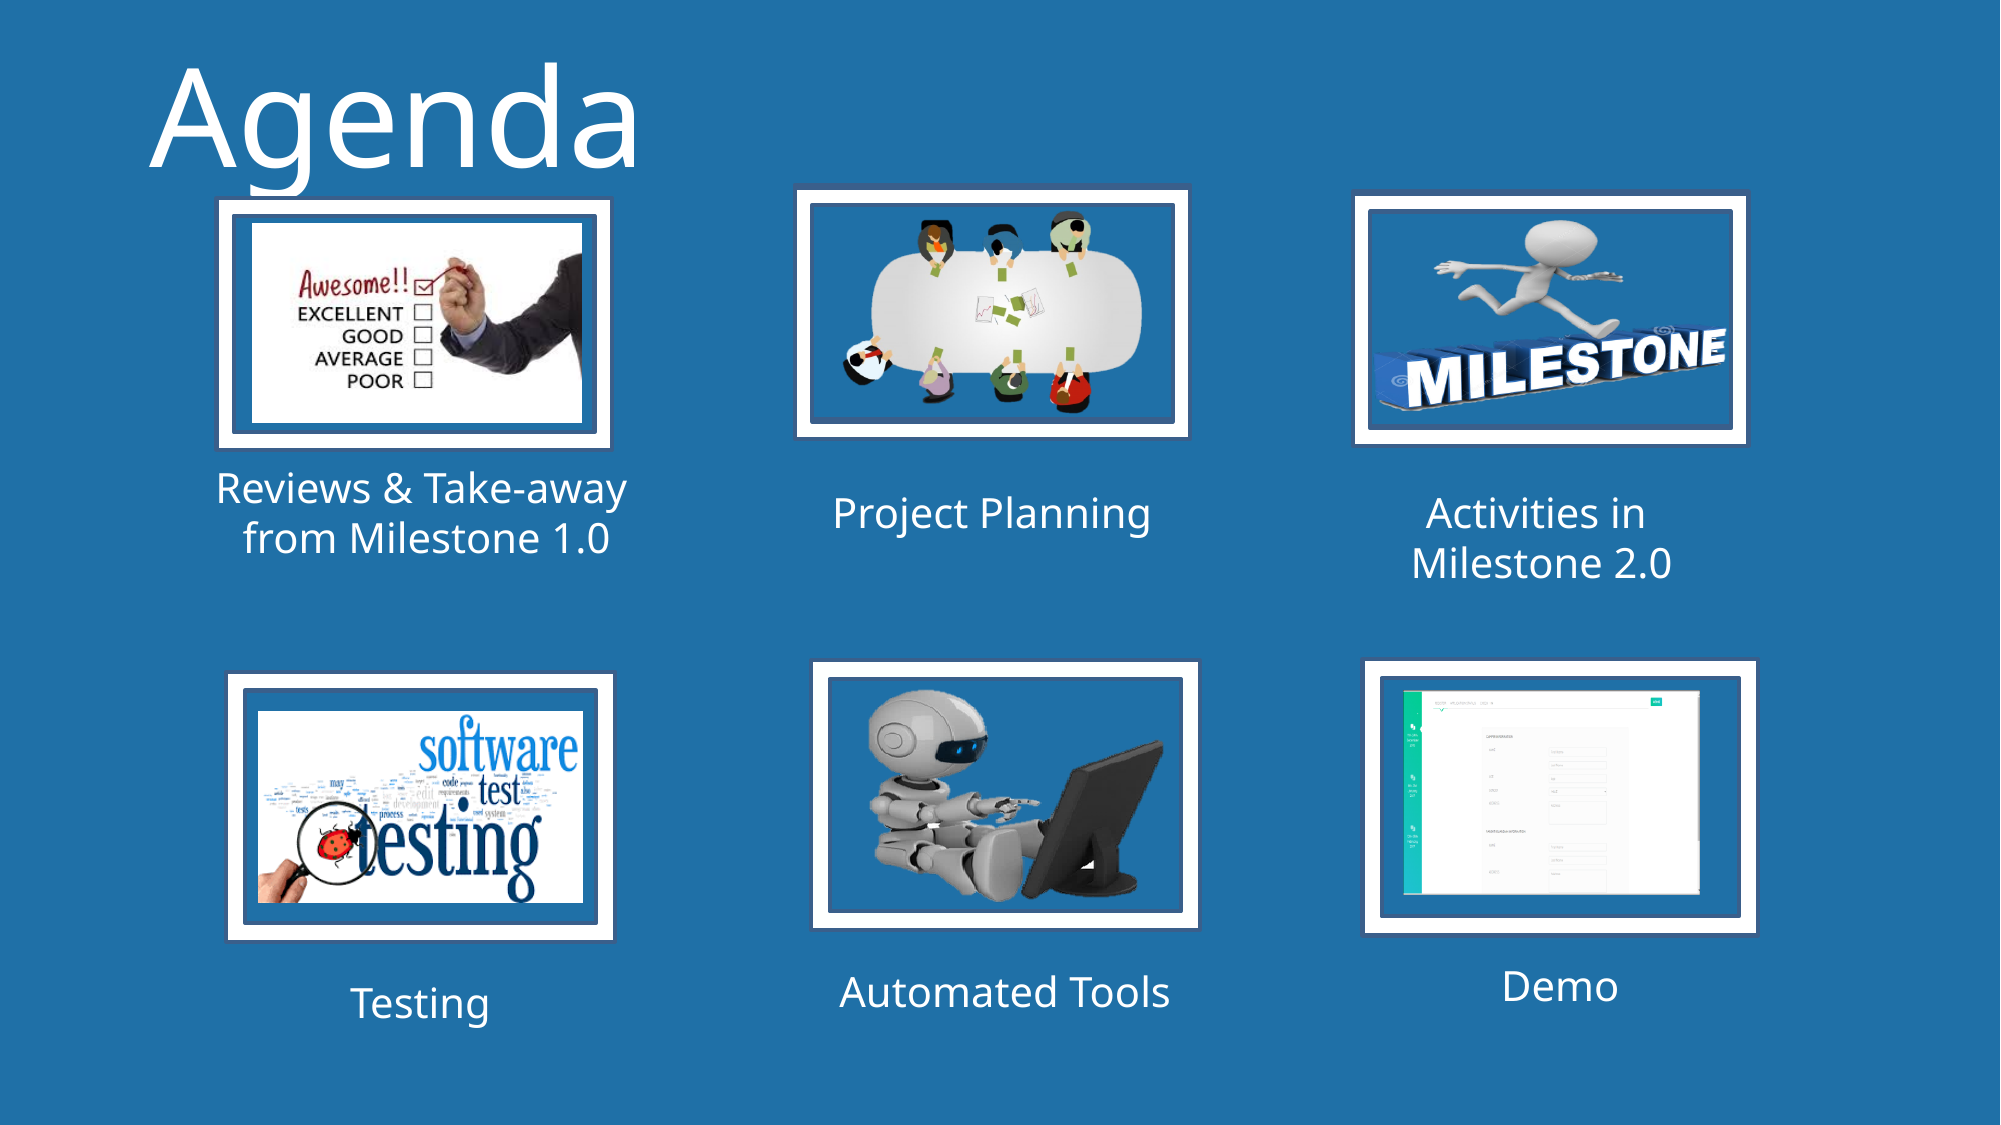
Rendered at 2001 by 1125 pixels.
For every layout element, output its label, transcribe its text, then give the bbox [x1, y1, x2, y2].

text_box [1362, 658, 1759, 1025]
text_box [794, 177, 1191, 546]
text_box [1352, 191, 1749, 596]
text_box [225, 671, 616, 1036]
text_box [810, 660, 1200, 1025]
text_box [204, 197, 649, 571]
text_box Agenda [135, 22, 662, 202]
